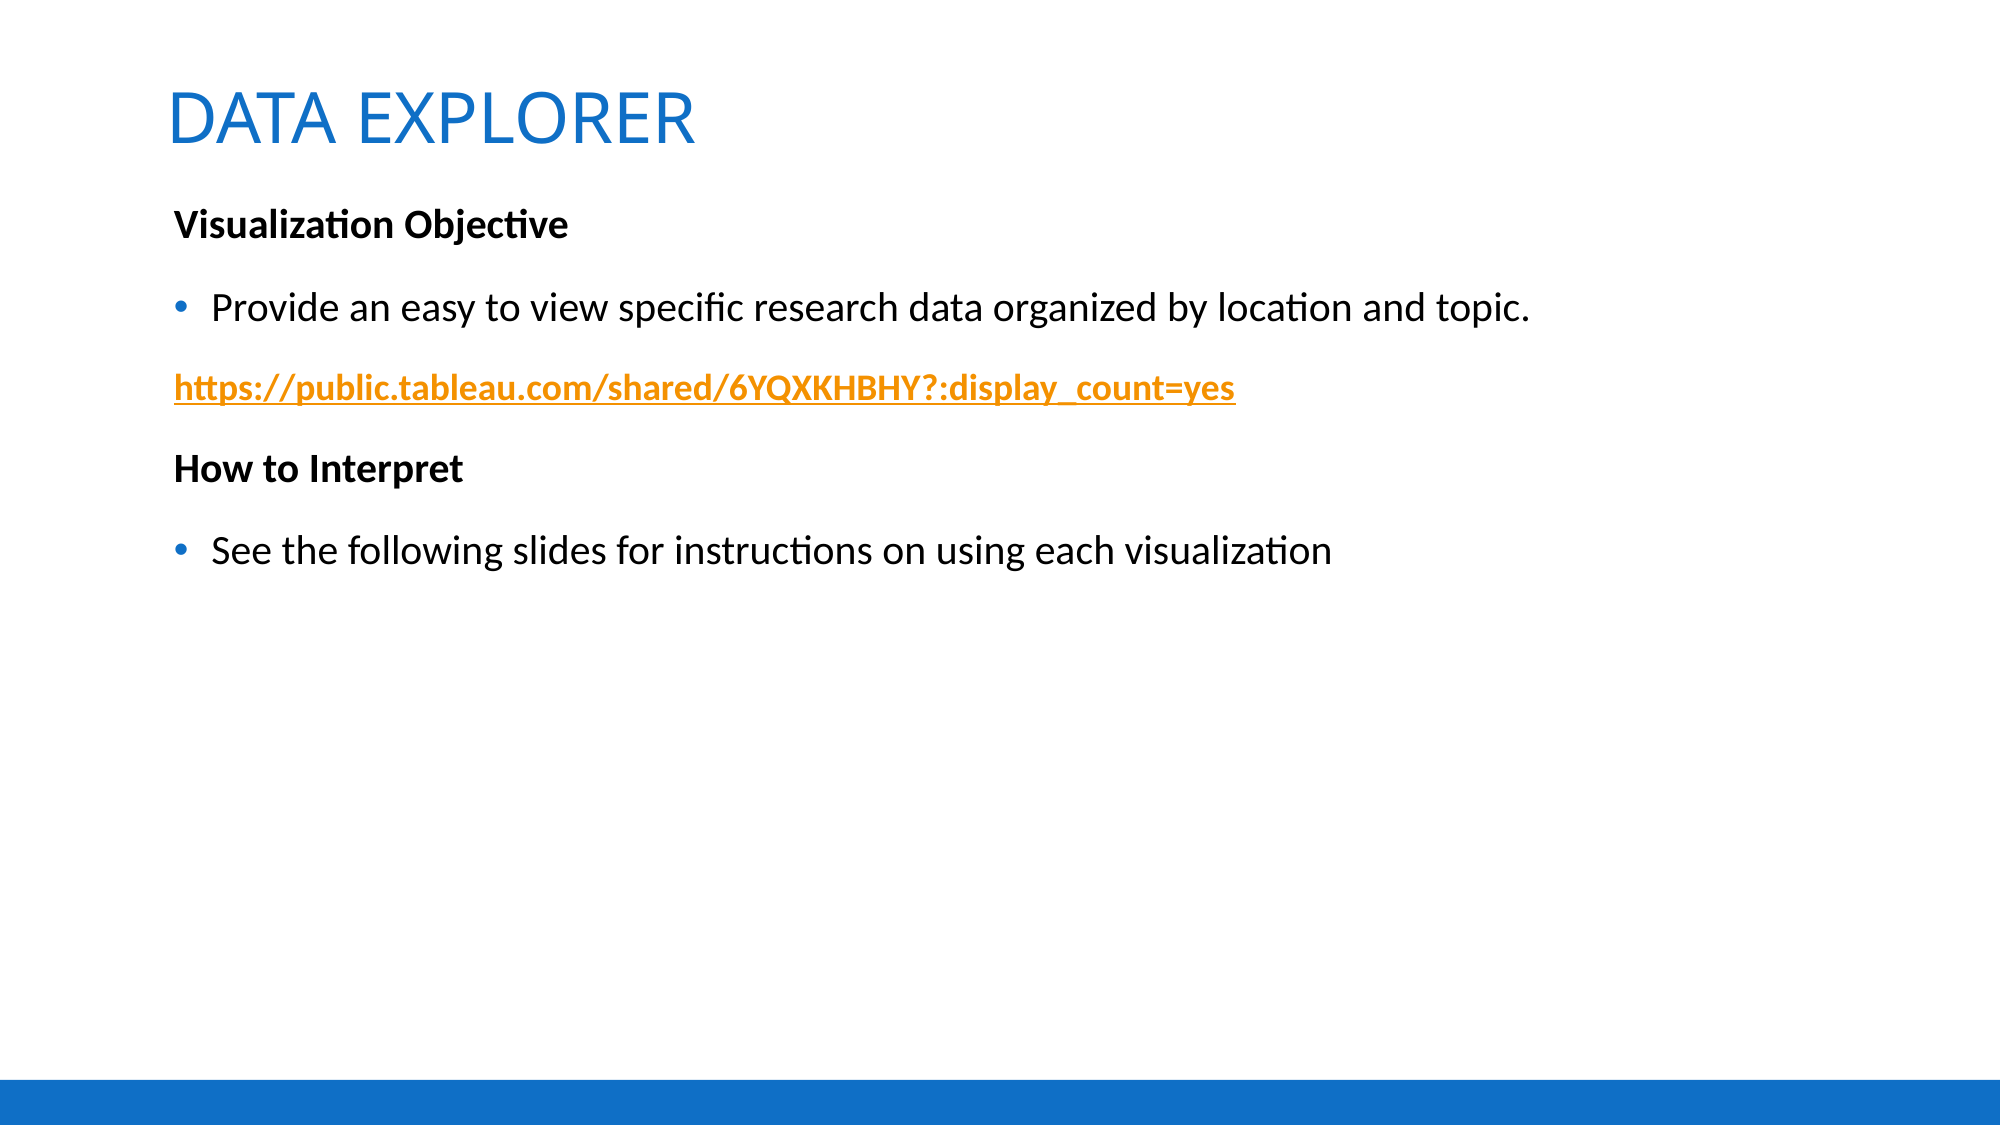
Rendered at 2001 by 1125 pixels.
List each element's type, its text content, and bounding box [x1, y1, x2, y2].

list Visualization Objective Provide an easy to view specific research data organized by location and topic. https://public.tableau.com/shared/6YQXKHBHY?:display_count=yes How to Interpret See the following slides for instructions on using each visualization [151, 195, 1834, 1013]
title Data Explorer [151, 75, 1834, 176]
